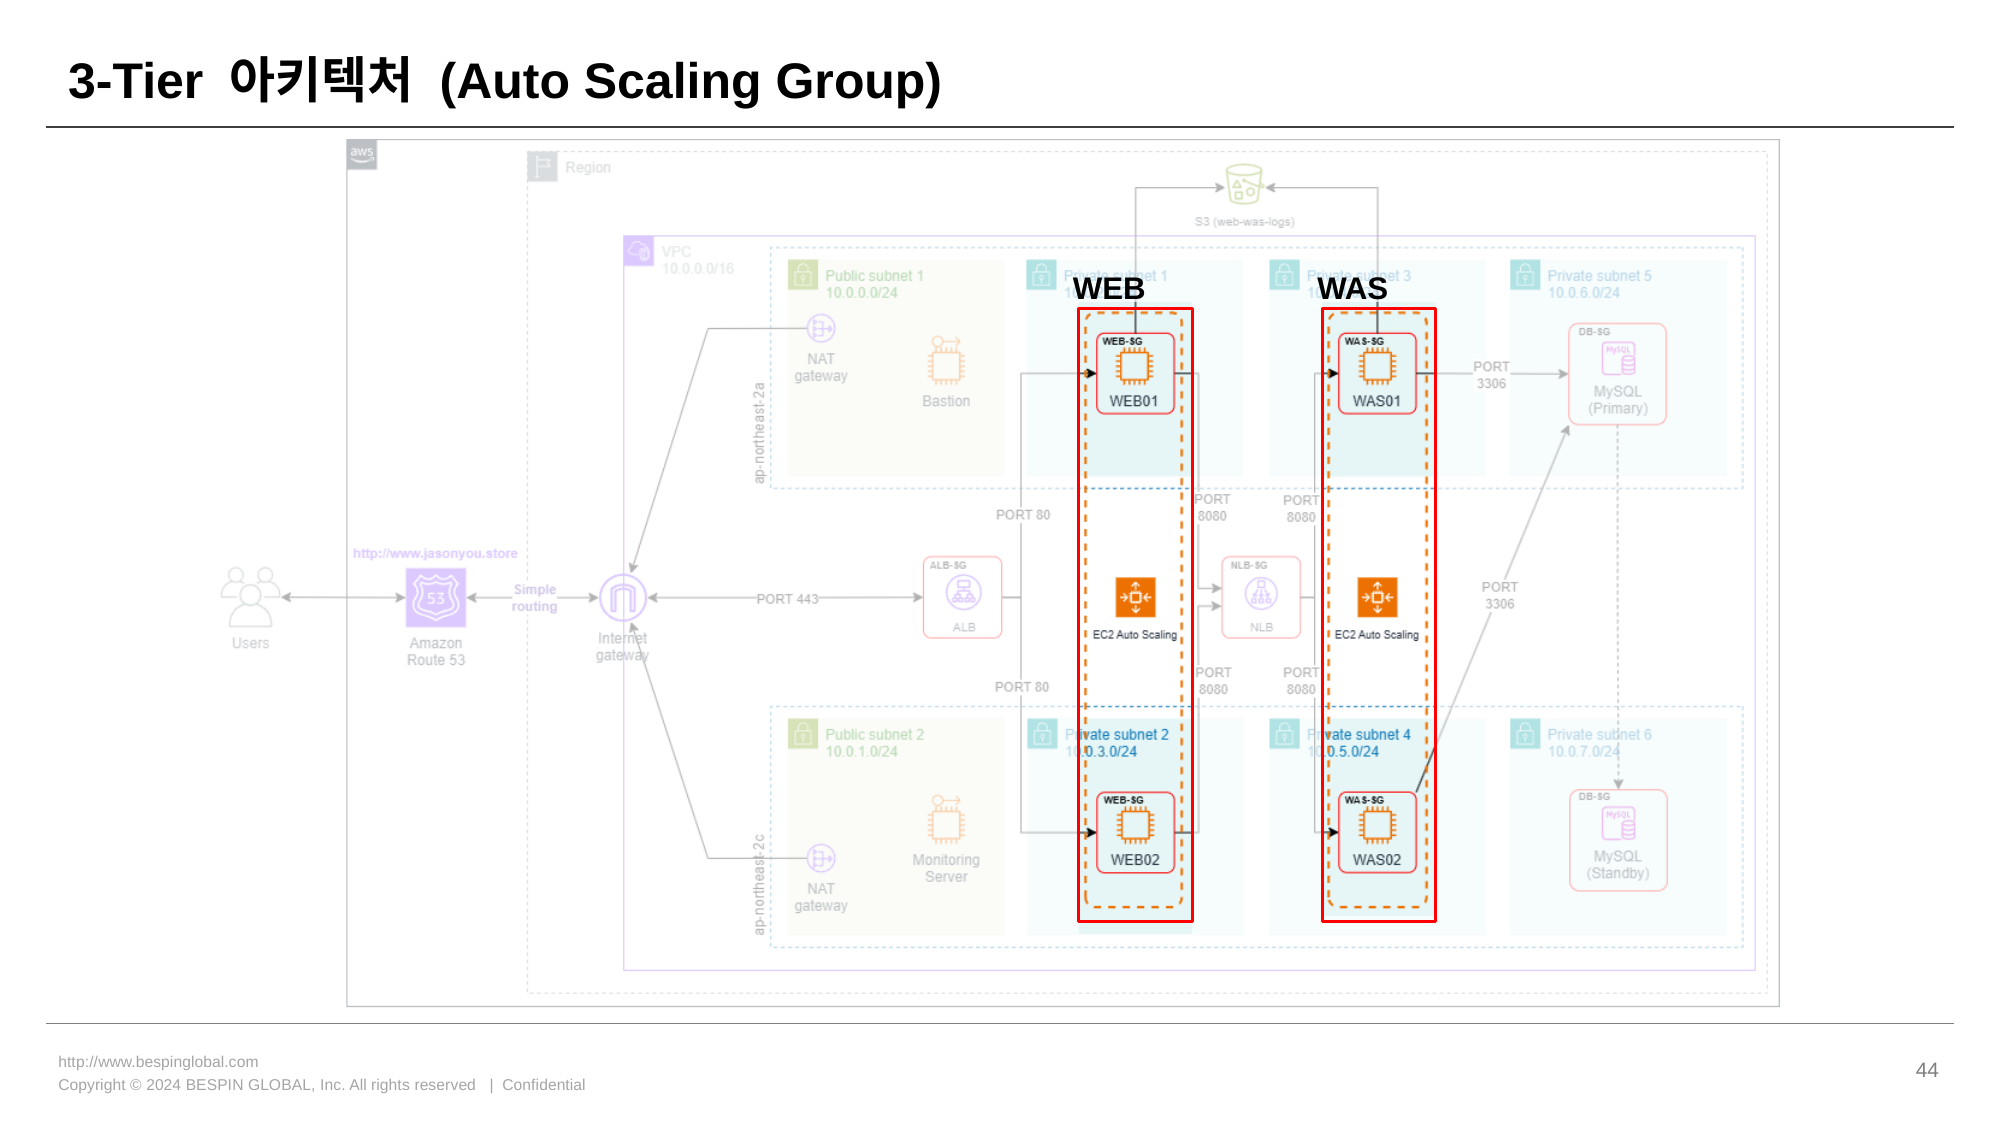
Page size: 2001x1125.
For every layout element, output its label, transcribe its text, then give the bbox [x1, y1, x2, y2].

picture [219, 139, 1781, 1016]
title 3-Tier 아키텍처 (Auto Scaling Group) [68, 40, 1958, 125]
